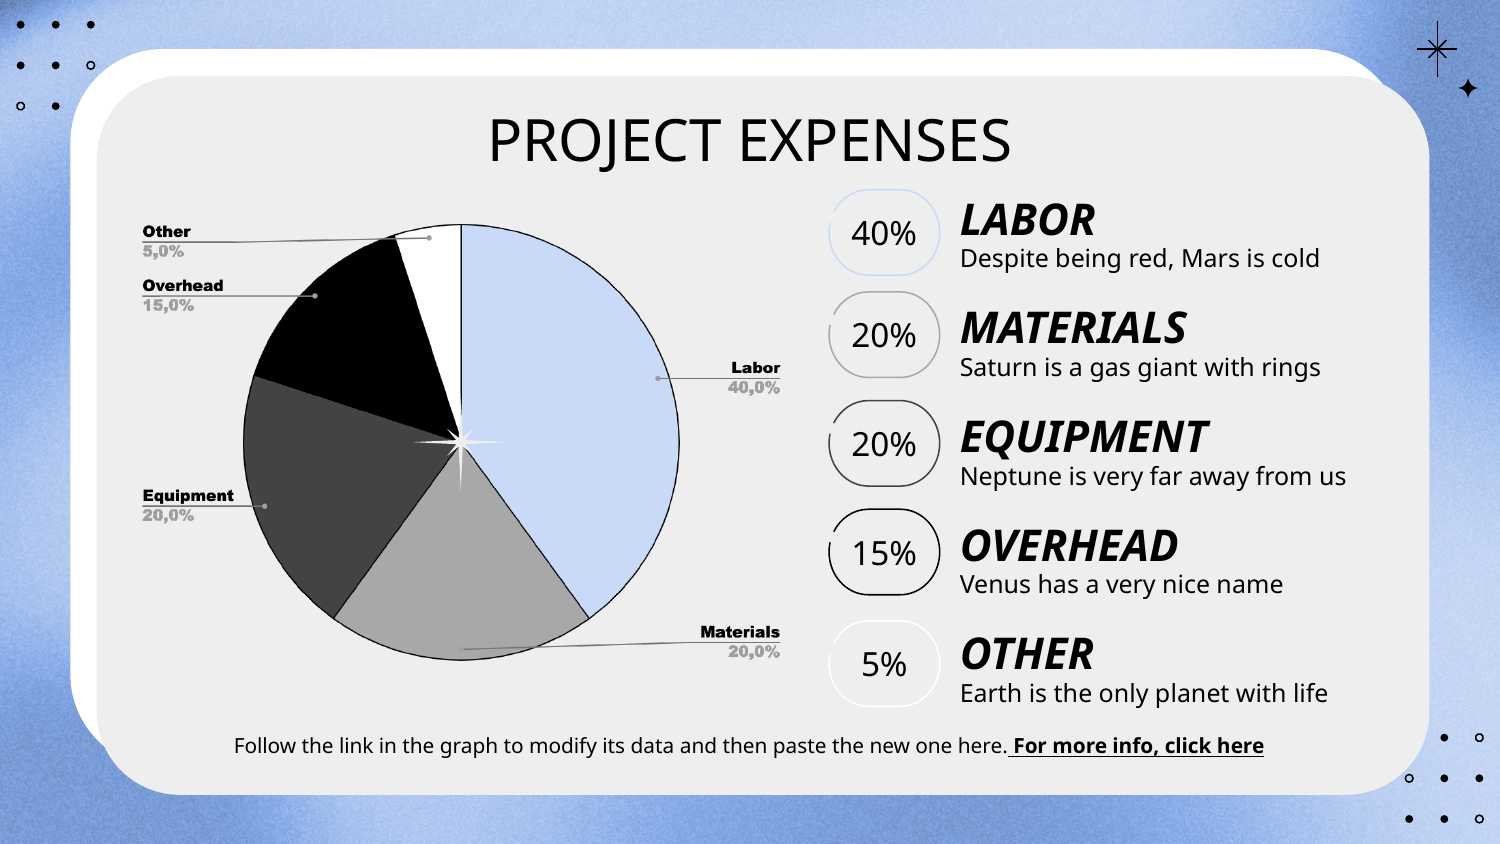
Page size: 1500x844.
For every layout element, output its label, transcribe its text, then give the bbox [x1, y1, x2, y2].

text_box Venus has a very nice name [947, 553, 1381, 602]
text_box 20% [843, 400, 926, 487]
text_box OVERHEAD [947, 502, 1381, 553]
title PROJECT EXPENSES [118, 87, 1382, 167]
text_box 15% [843, 509, 926, 595]
text_box 20% [843, 291, 926, 378]
text_box Earth is the only planet with life [947, 662, 1381, 711]
text_box Follow the link in the graph to modify its data and then paste the new one here. For more info, click here [117, 732, 1381, 756]
text_box Neptune is very far away from us [947, 445, 1381, 493]
text_box Despite being red, Mars is cold [947, 228, 1381, 276]
text_box LABOR [947, 176, 1381, 228]
text_box 5% [843, 620, 926, 707]
picture [0, 0, 1500, 844]
text_box MATERIALS [947, 285, 1381, 336]
text_box OTHER [947, 611, 1381, 662]
text_box EQUIPMENT [947, 393, 1381, 445]
text_box 40% [843, 189, 926, 276]
text_box Saturn is a gas giant with rings [947, 336, 1381, 385]
